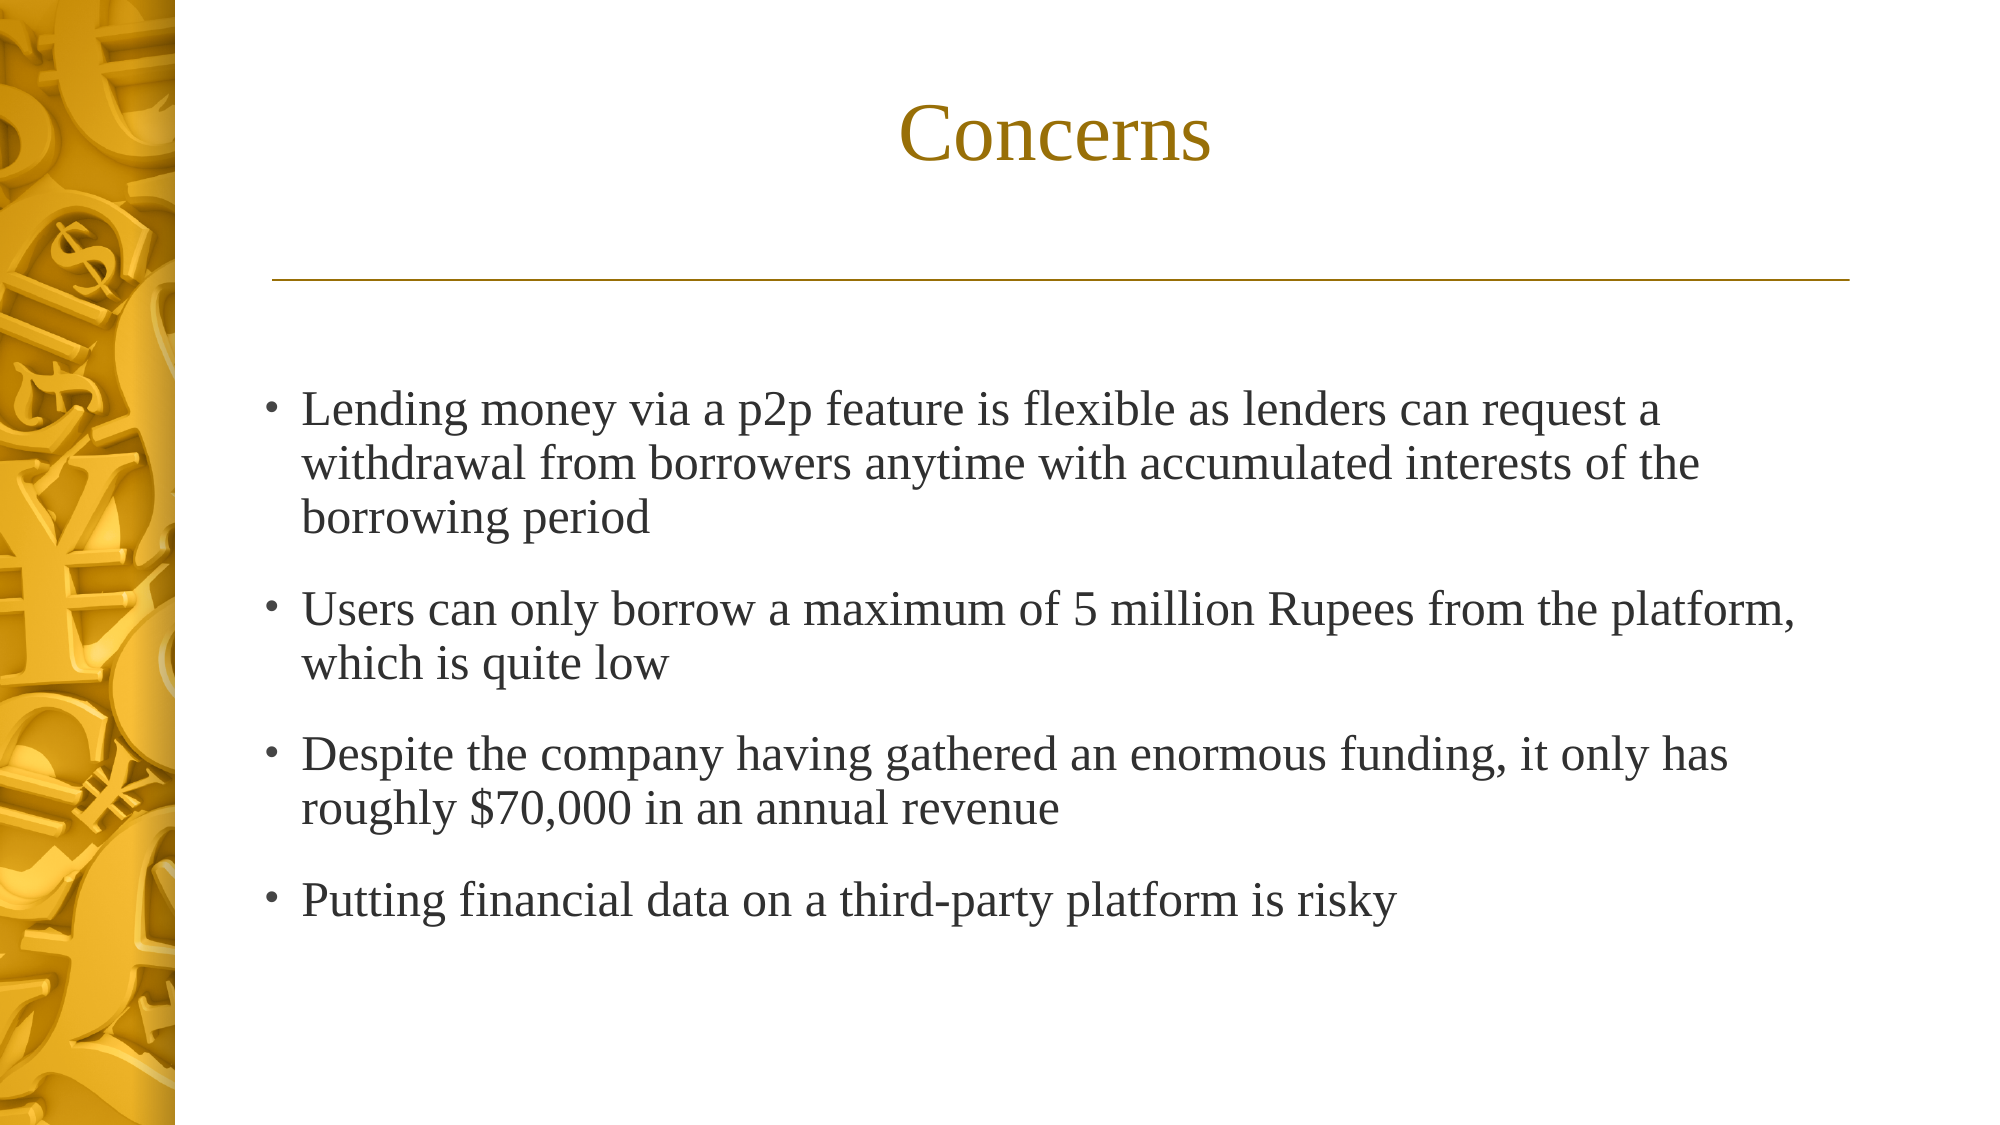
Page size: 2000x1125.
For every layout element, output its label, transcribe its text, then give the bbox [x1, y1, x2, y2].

picture [0, 0, 175, 1125]
list Lending money via a p2p feature is flexible as lenders can request a withdrawal from borrowers anytime with accumulated interests of the borrowing period Users can only borrow a maximum of 5 million Rupees from the platform, which is quite low Despite the company having gathered an enormous funding, it only has roughly $70,000 in an annual revenue Putting financial data on a third-party platform is risky [249, 287, 1863, 1012]
title Concerns [249, 61, 1863, 187]
